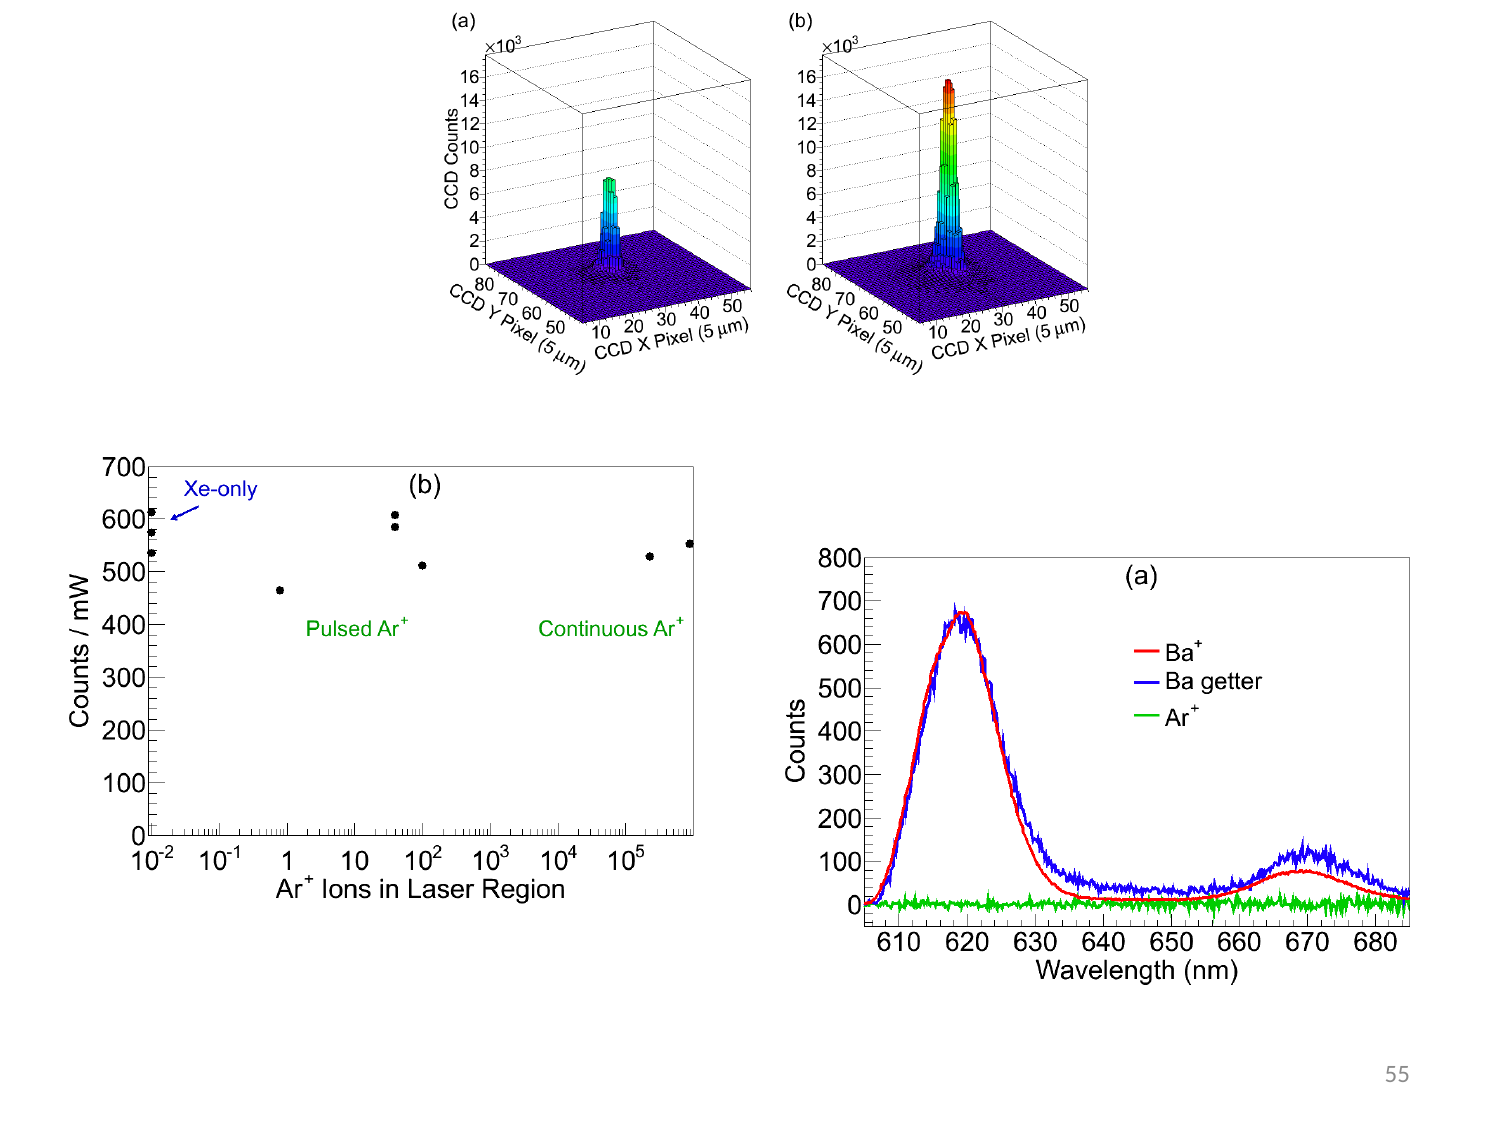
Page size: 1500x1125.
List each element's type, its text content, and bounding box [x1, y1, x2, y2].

picture [778, 524, 1443, 997]
picture [437, 0, 1111, 379]
slide_number 55 [1074, 1042, 1425, 1103]
picture [62, 433, 726, 906]
